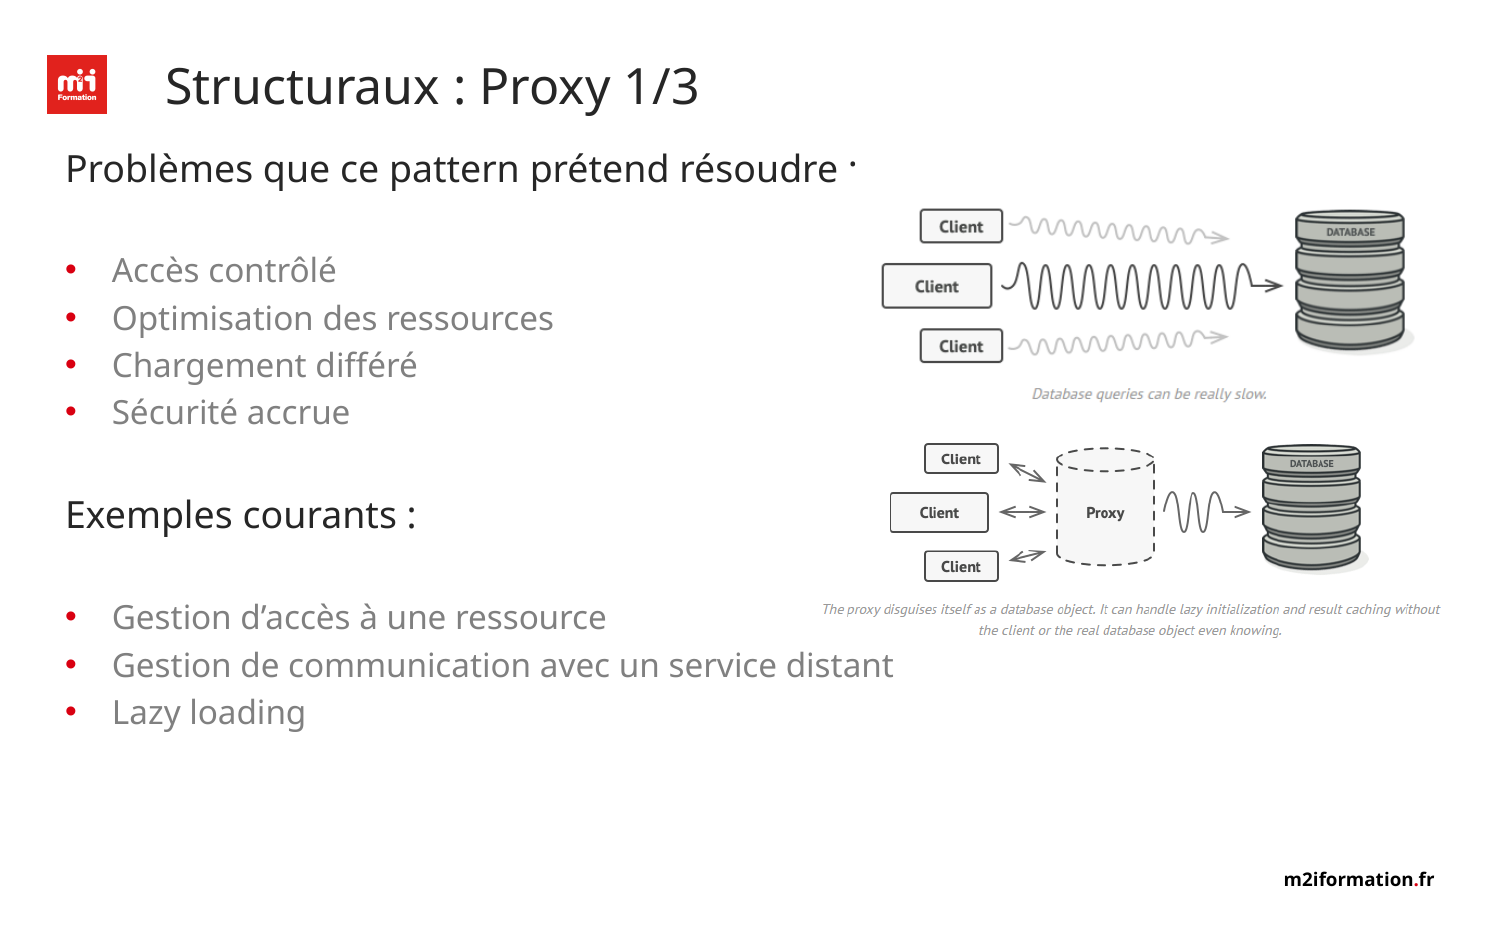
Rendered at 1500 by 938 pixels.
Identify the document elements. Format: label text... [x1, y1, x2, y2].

picture [47, 55, 107, 114]
list Problèmes que ce pattern prétend résoudre : Accès contrôlé Optimisation des ressources Chargement différé Sécurité accrue Exemples courants : Gestion d’accès à une ressource Gestion de communication avec un service distant Lazy loading [49, 137, 1450, 840]
picture [804, 175, 1451, 645]
title Structuraux : Proxy 1/3 [150, 45, 1451, 124]
